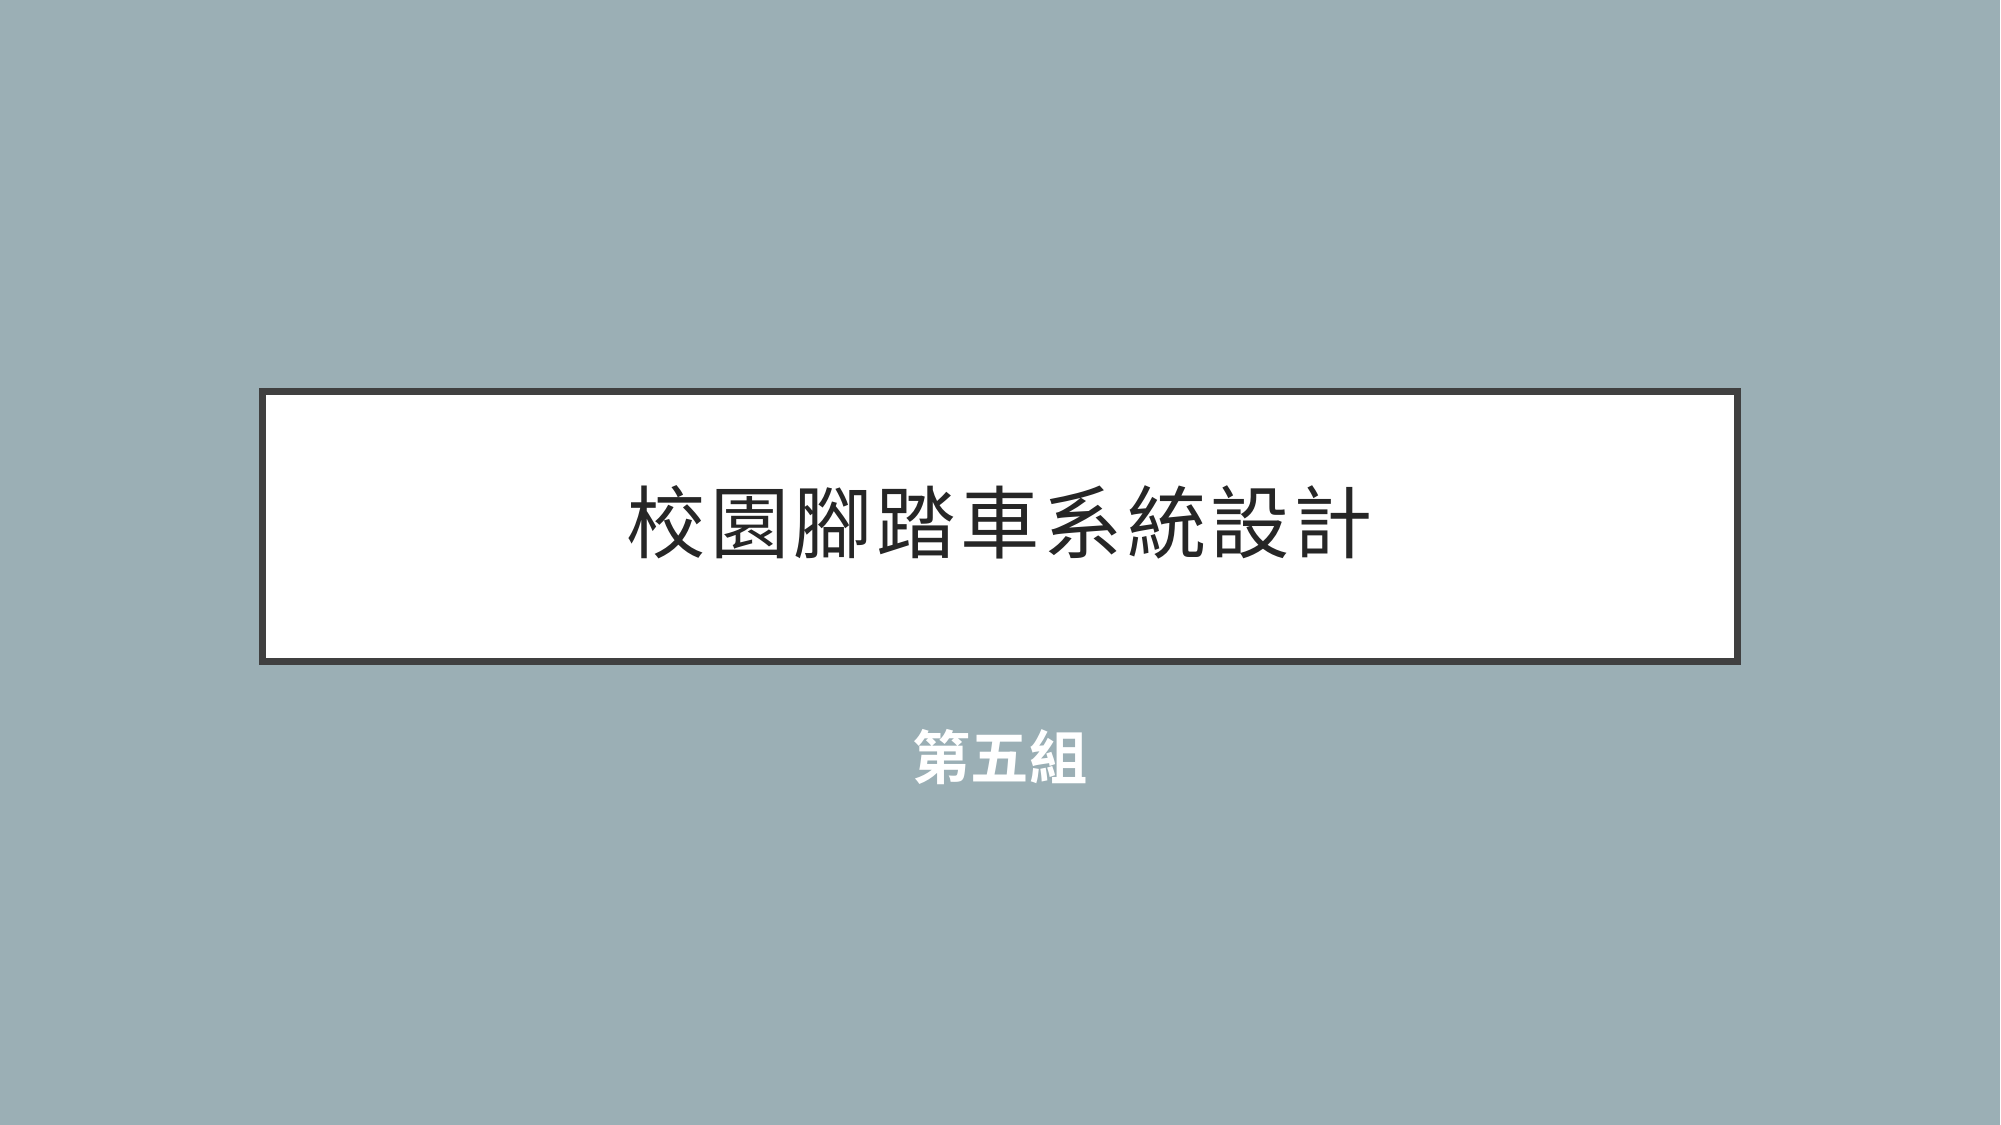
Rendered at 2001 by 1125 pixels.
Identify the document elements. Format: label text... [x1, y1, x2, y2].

subtitle 第五組 [442, 713, 1558, 918]
title 校園腳踏車系統設計 [259, 388, 1741, 665]
